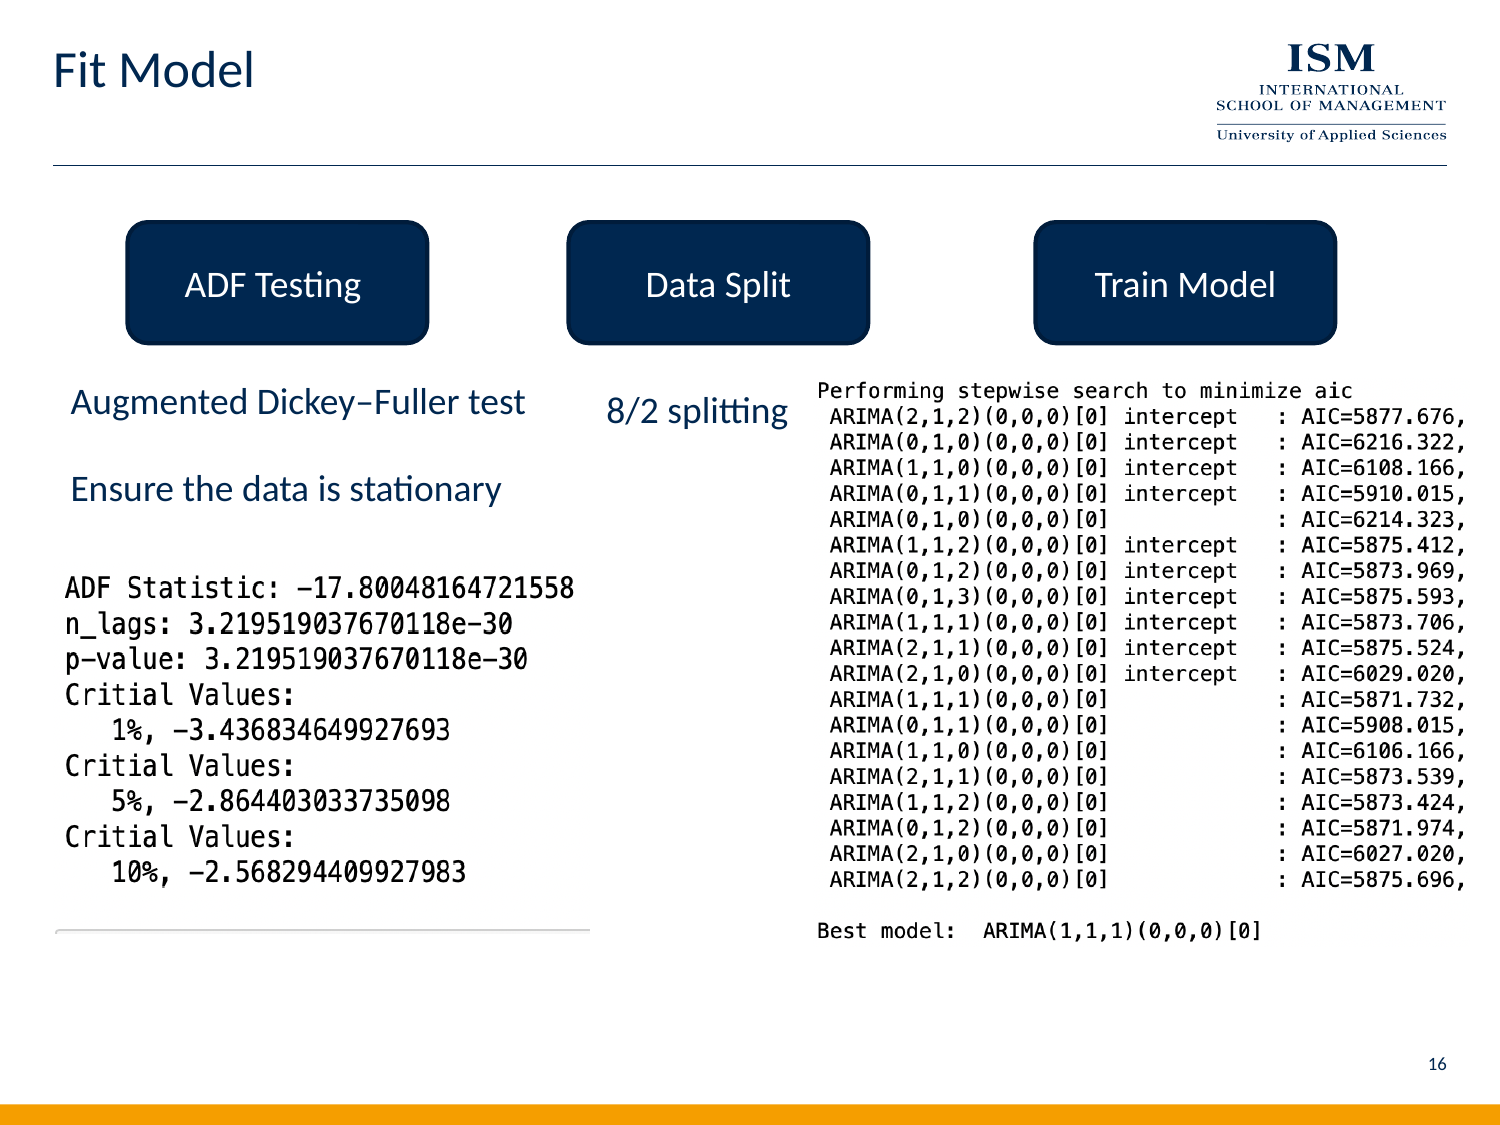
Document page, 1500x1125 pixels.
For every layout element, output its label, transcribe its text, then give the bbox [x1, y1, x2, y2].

text_box ADF Testing [125, 220, 430, 346]
text_box Train Model [1033, 220, 1338, 346]
picture [52, 562, 590, 934]
text_box Data Split [566, 220, 871, 346]
title Fit Model [53, 35, 1170, 166]
text_box 8/2 splitting [591, 378, 812, 439]
slide_number 16 [1405, 1051, 1447, 1081]
picture [813, 378, 1470, 948]
text_box Augmented Dickey–Fuller test [55, 369, 542, 430]
text_box Ensure the data is stationary [55, 456, 526, 517]
